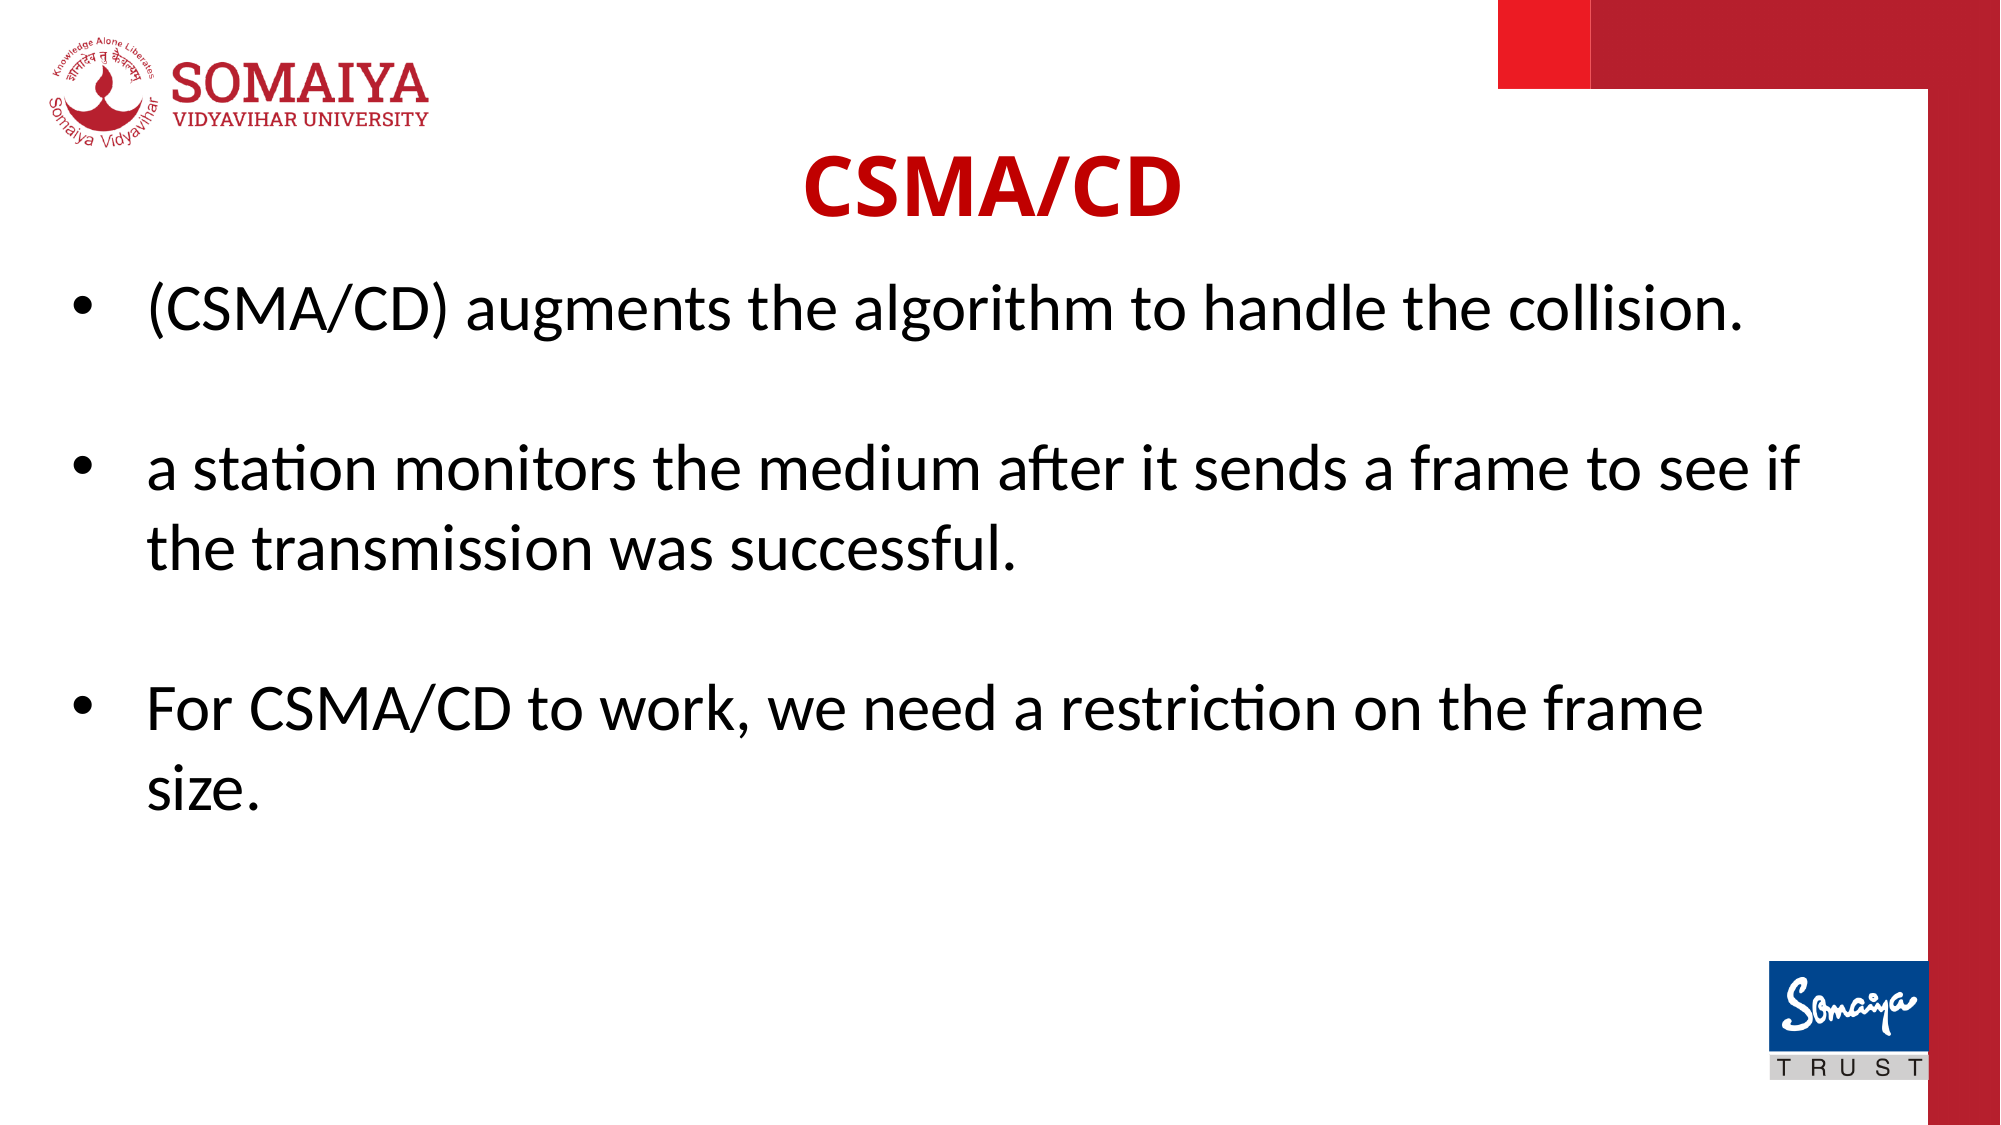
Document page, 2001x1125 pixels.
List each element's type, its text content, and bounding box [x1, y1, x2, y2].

picture [1498, 0, 2000, 1125]
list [1769, 961, 1929, 1080]
title CSMA/CD [375, 101, 1613, 256]
text_box (CSMA/CD) augments the algorithm to handle the collision. a station monitors the medium after it sends a frame to see if the transmission was successful. For CSMA/CD to work, we need a restriction on the frame size. [56, 256, 1837, 832]
picture [14, 28, 463, 175]
